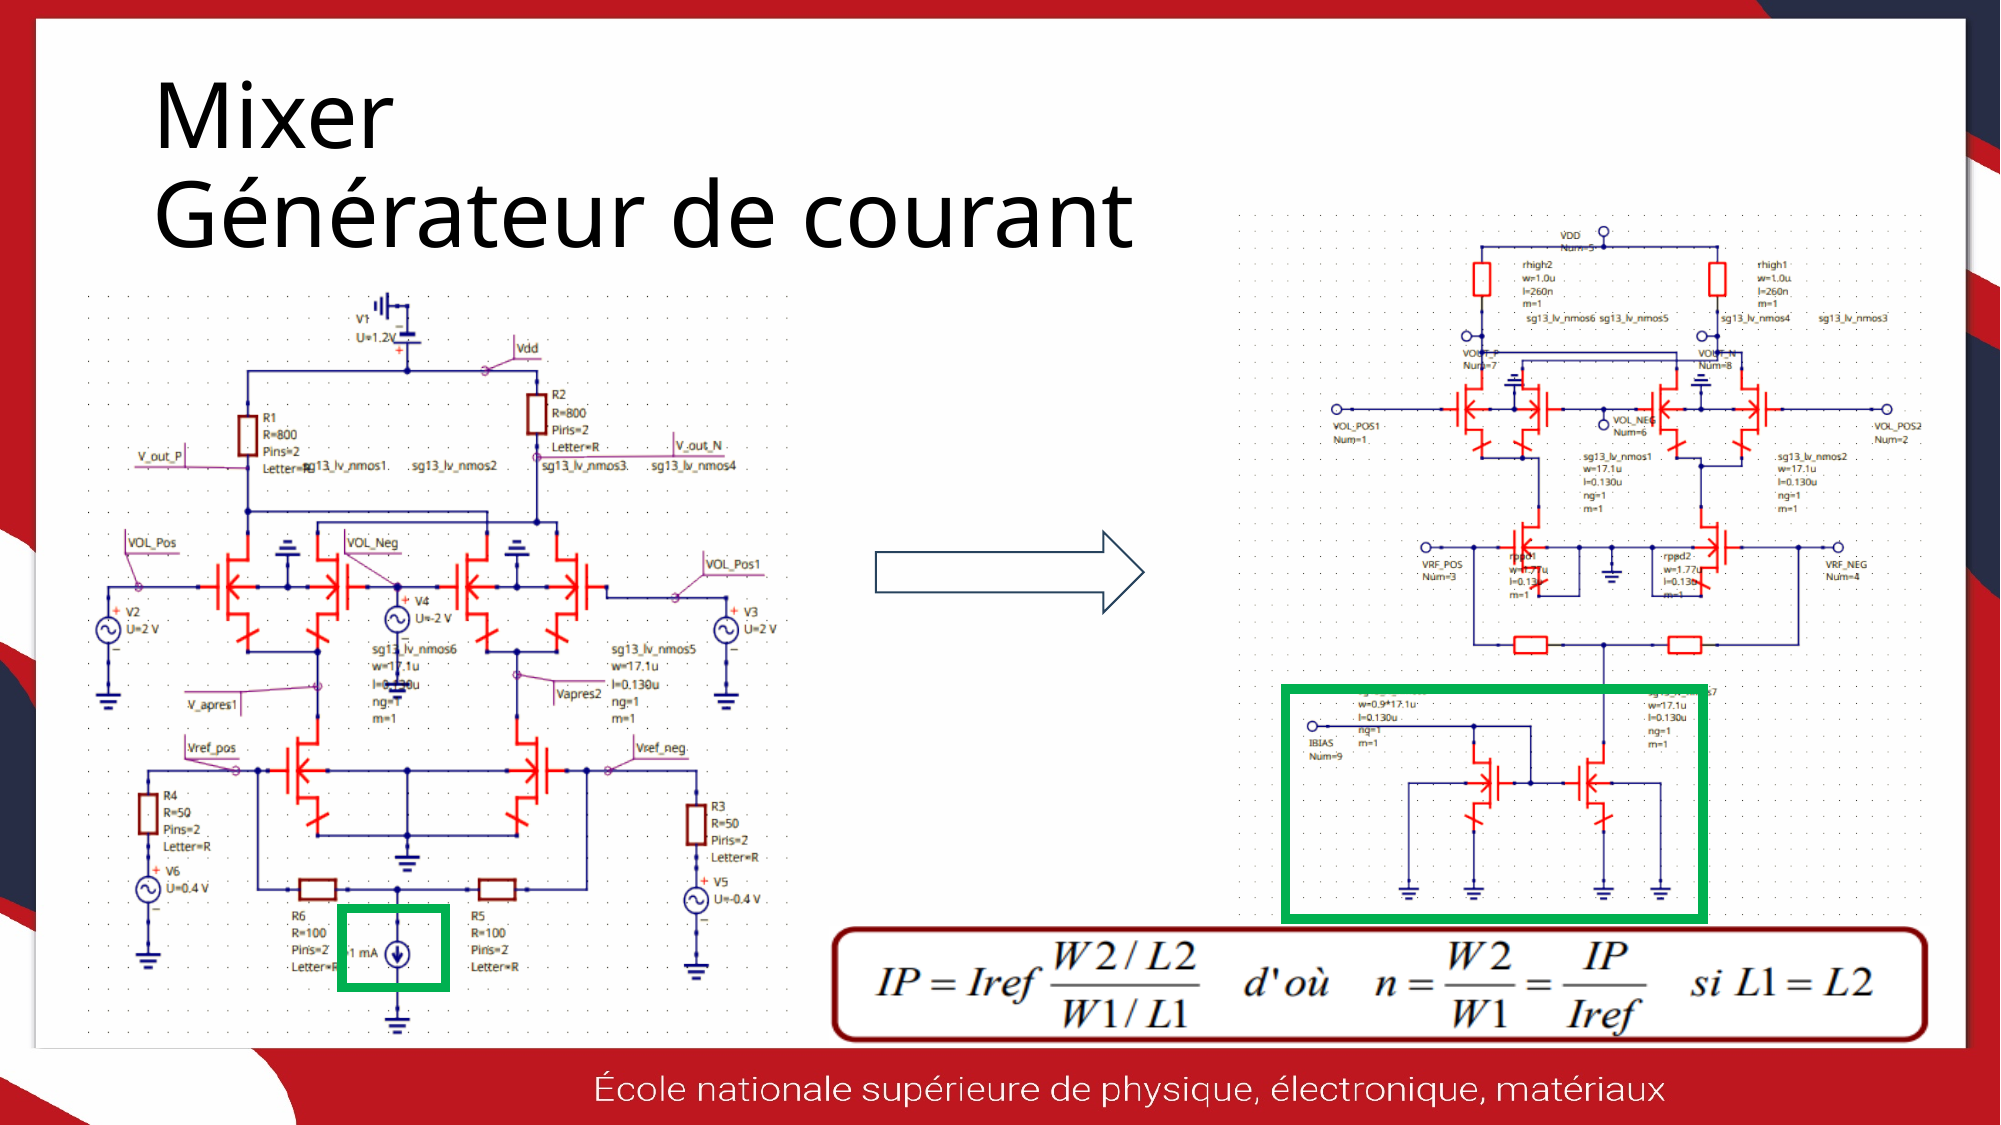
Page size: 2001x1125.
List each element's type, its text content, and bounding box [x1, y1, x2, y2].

slide_number 42 [1412, 1045, 1863, 1103]
title Mixer Générateur de courant [137, 59, 1863, 278]
picture [0, 0, 2000, 1125]
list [1234, 204, 1930, 919]
text_box [874, 529, 1146, 615]
